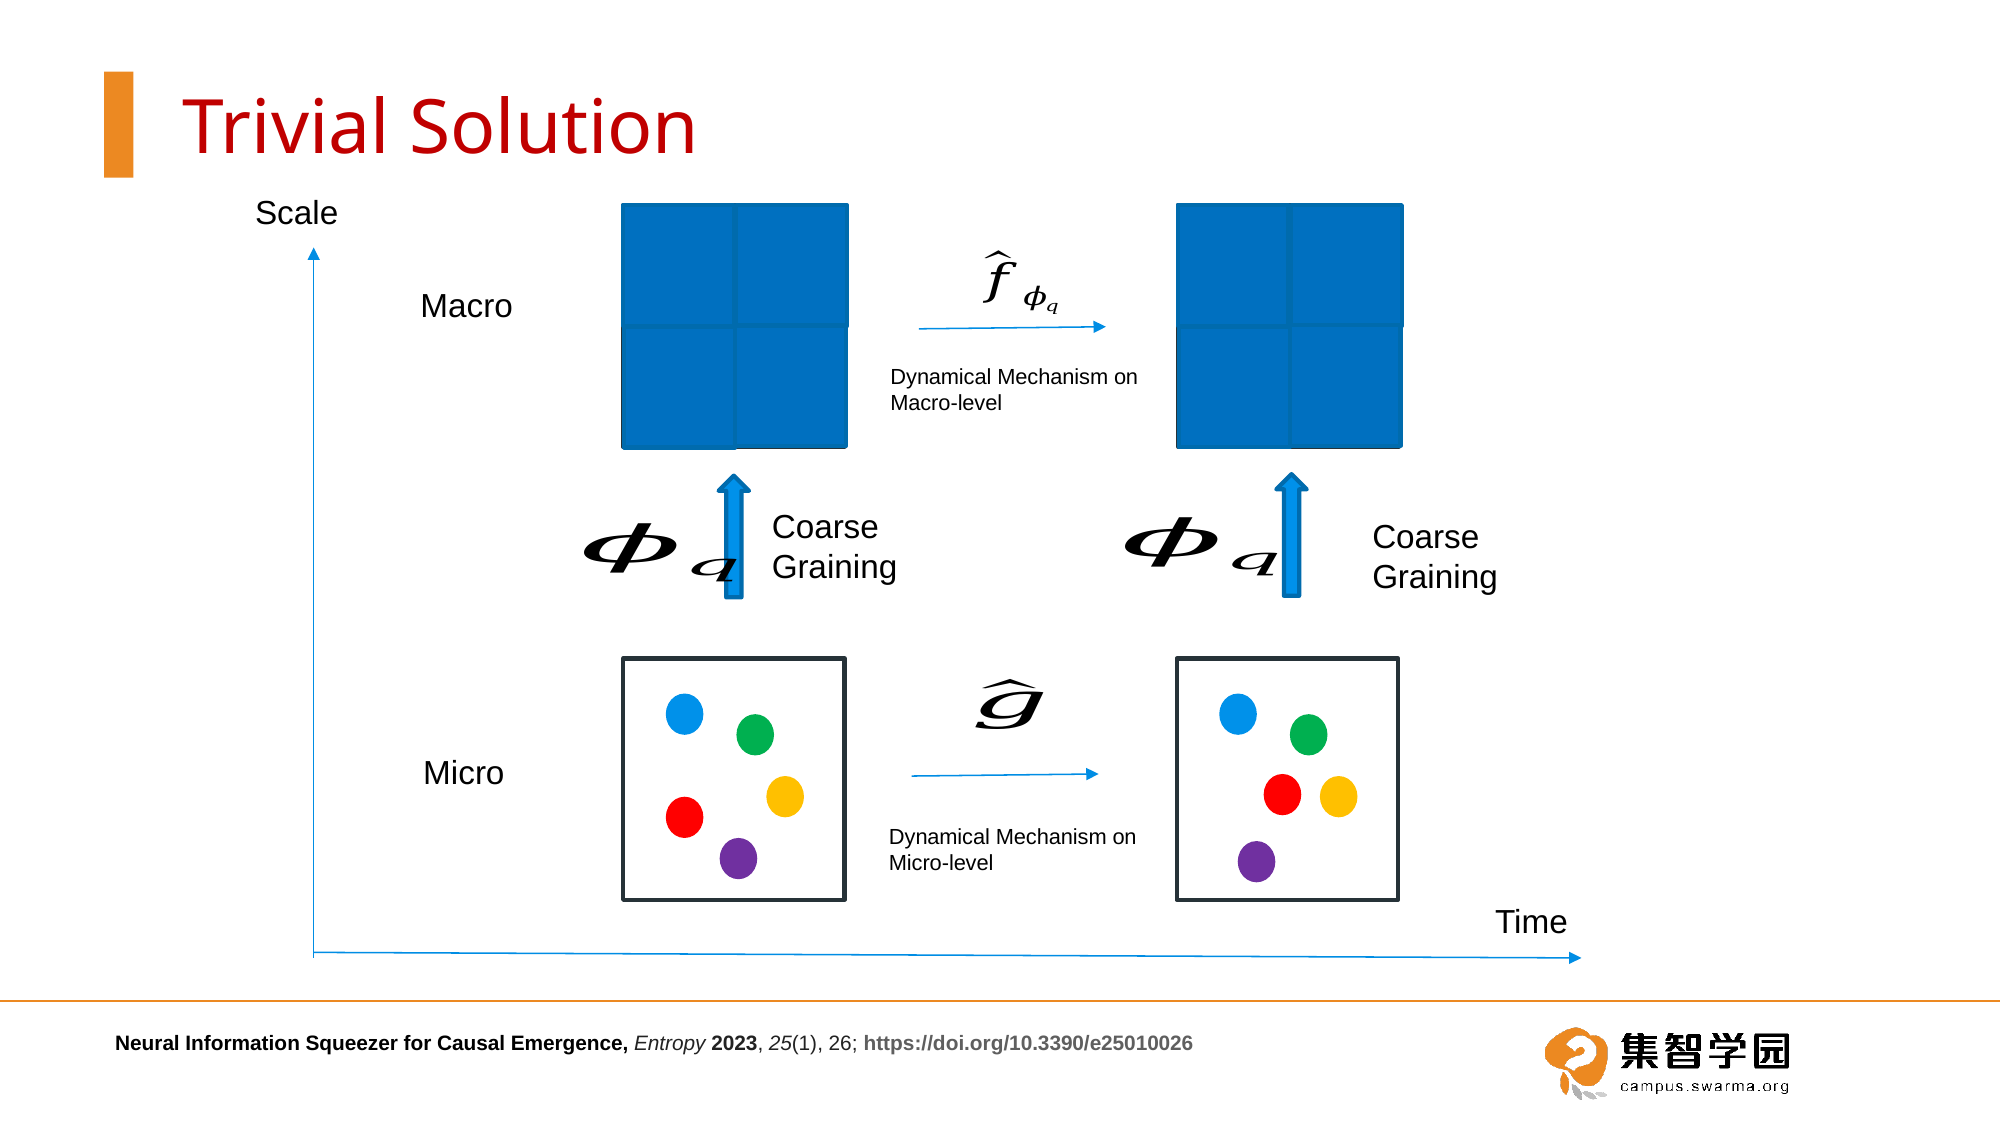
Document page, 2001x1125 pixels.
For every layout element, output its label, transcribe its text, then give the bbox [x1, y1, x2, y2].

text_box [239, 183, 1629, 959]
text_box [103, 70, 135, 179]
text_box Neural Information Squeezer for Causal Emergence, Entropy 2023, 25(1), 26; https://doi.org/10.3390/e25010026 [100, 1021, 1503, 1062]
text_box Trivial Solution [168, 71, 1532, 177]
picture [1527, 963, 1811, 1125]
